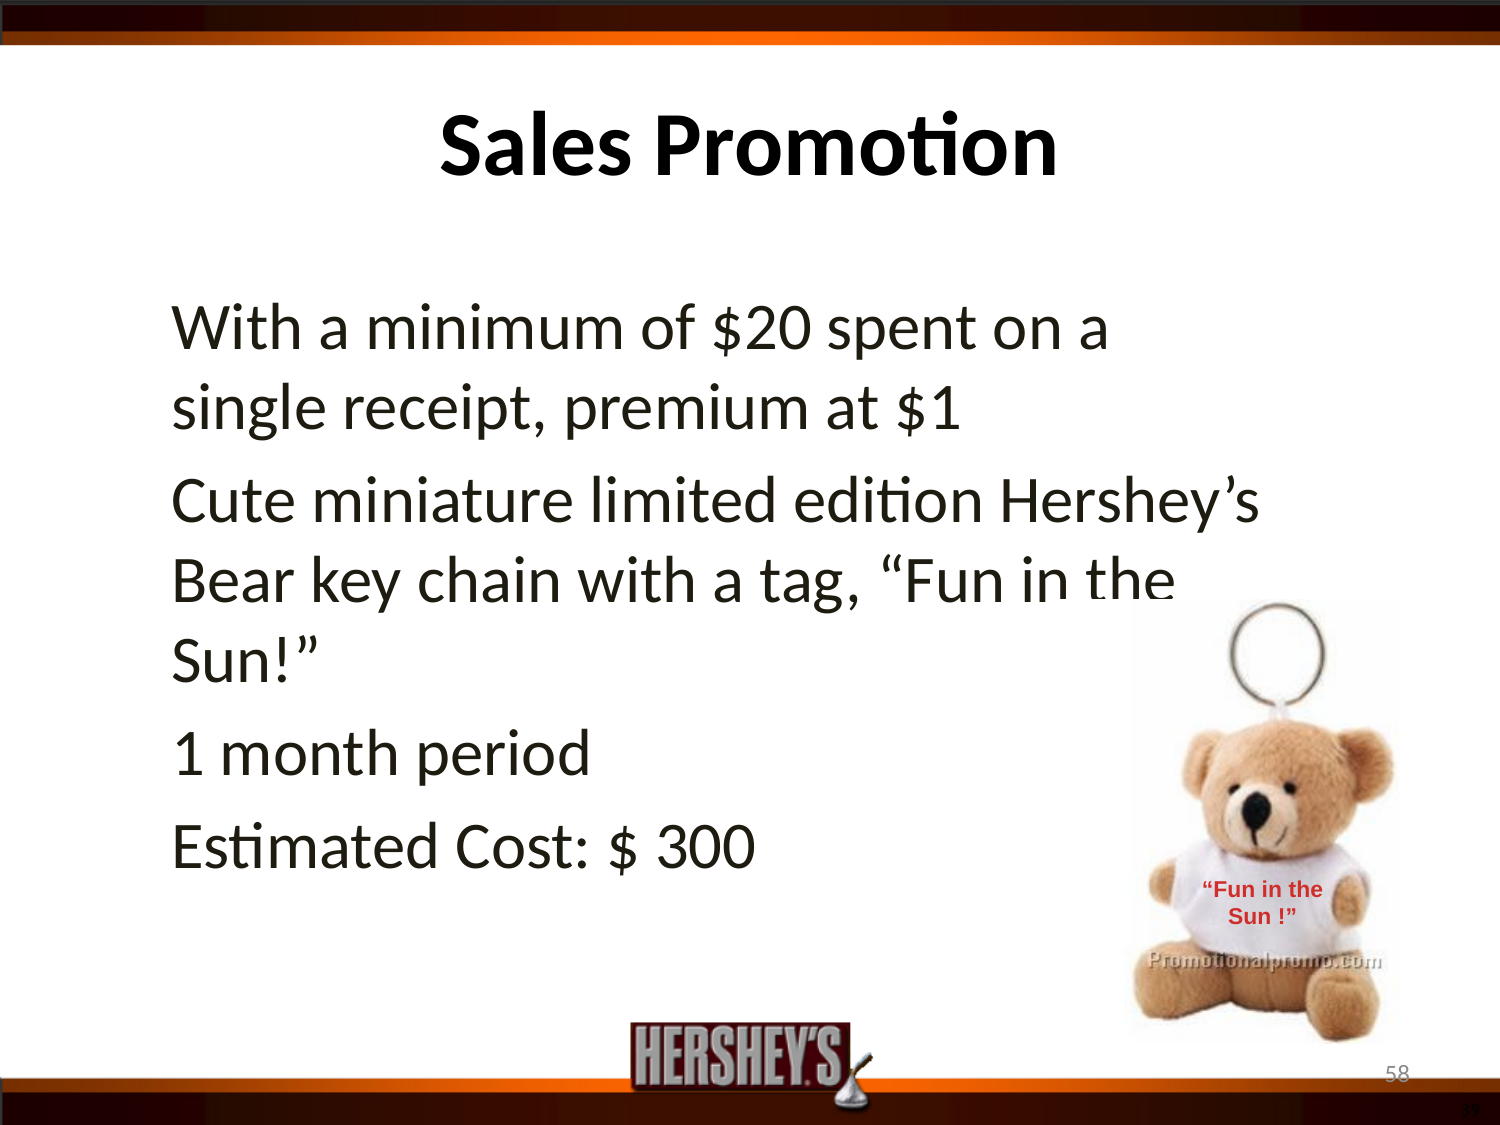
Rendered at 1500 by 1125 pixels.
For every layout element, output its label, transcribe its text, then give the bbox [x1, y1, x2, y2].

slide_number 58 [1074, 1052, 1425, 1103]
picture [0, 0, 1500, 1125]
list With a minimum of $20 spent on a single receipt, premium at $1 Cute miniature limited edition Hershey’s Bear key chain with a tag, “Fun in the Sun!” 1 month period Estimated Cost: $ 300 [99, 274, 1288, 963]
title Sales Promotion [74, 44, 1426, 233]
